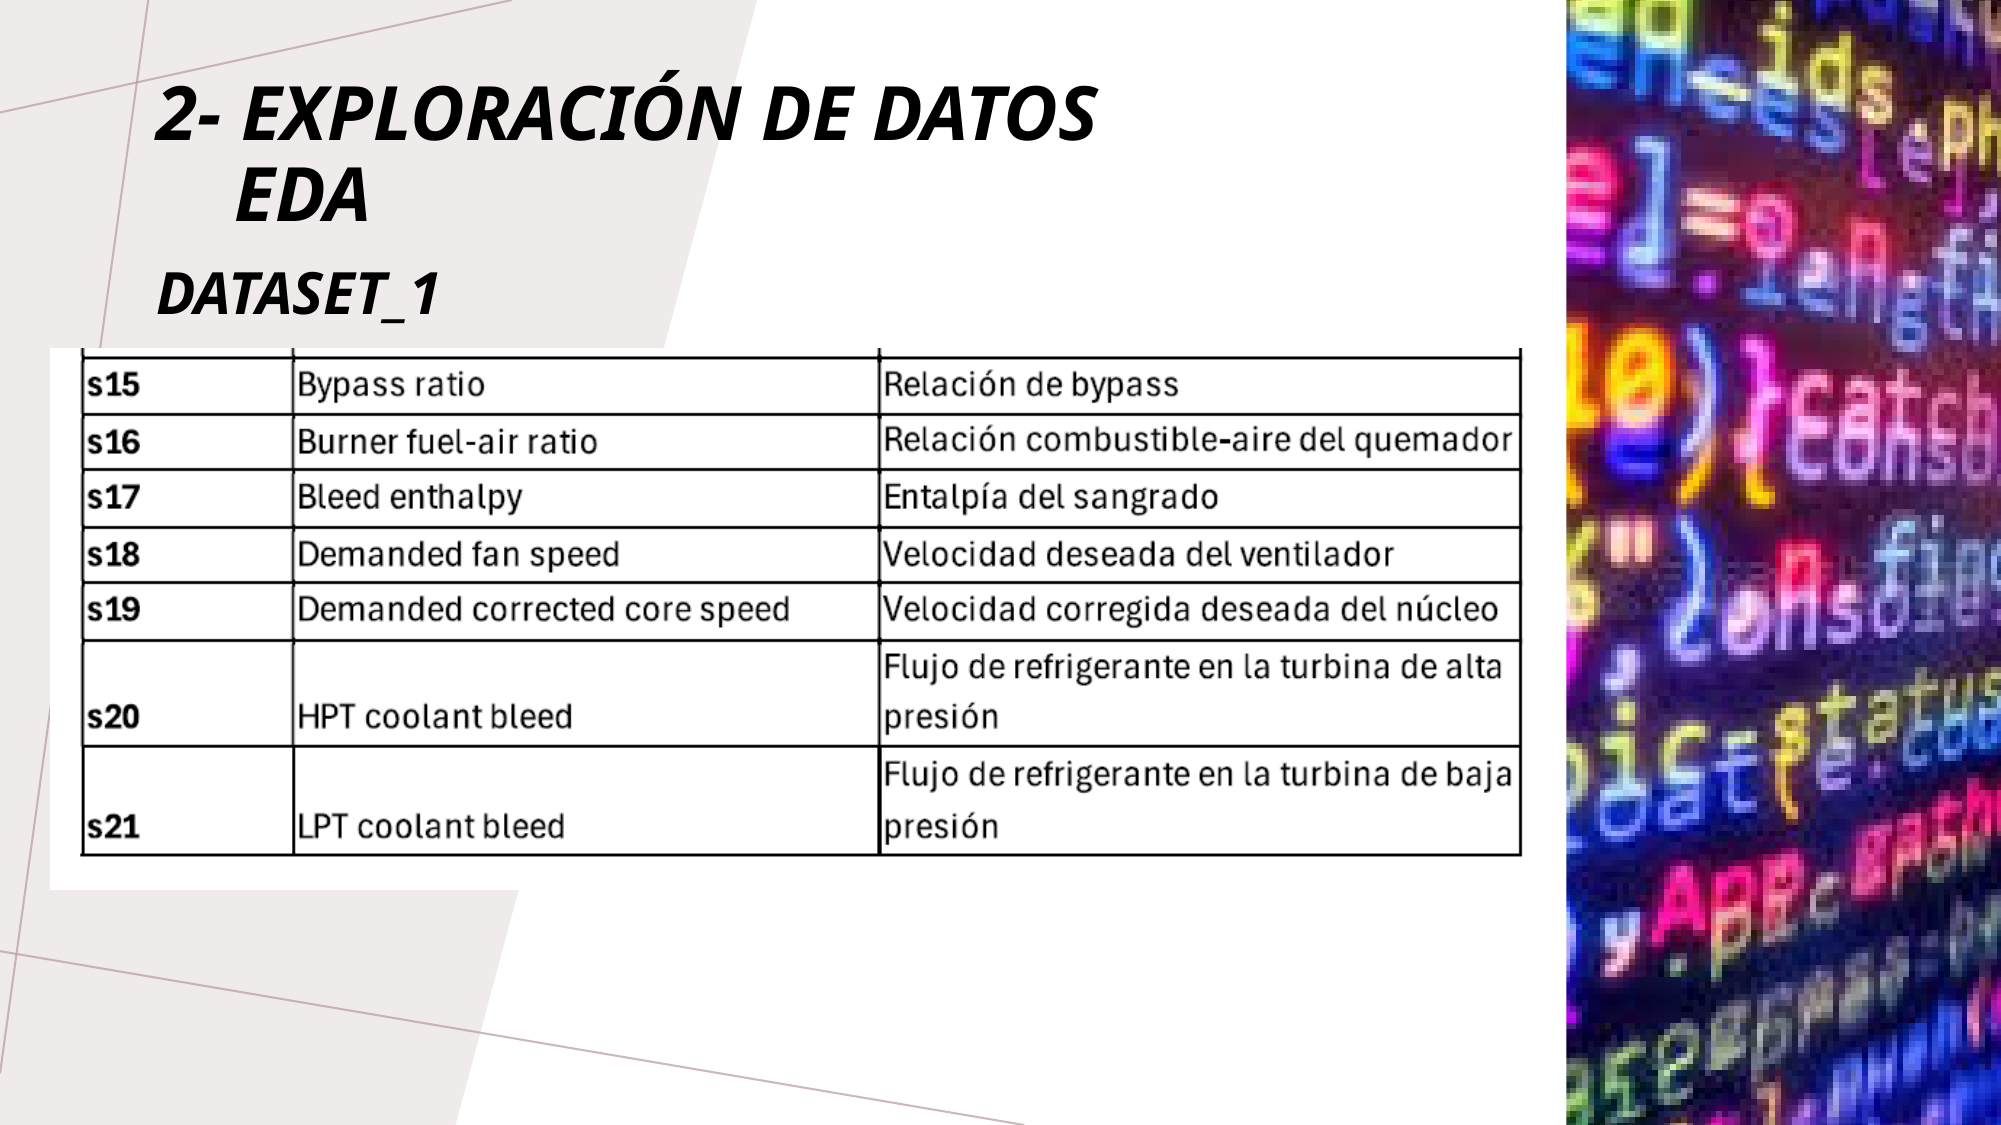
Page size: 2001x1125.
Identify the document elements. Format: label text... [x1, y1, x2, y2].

picture [49, 347, 1529, 891]
text_box 2- exploración de datos eda [141, 110, 1459, 246]
text_box DATASET_1 [141, 280, 1459, 347]
picture [1565, 0, 2001, 1125]
